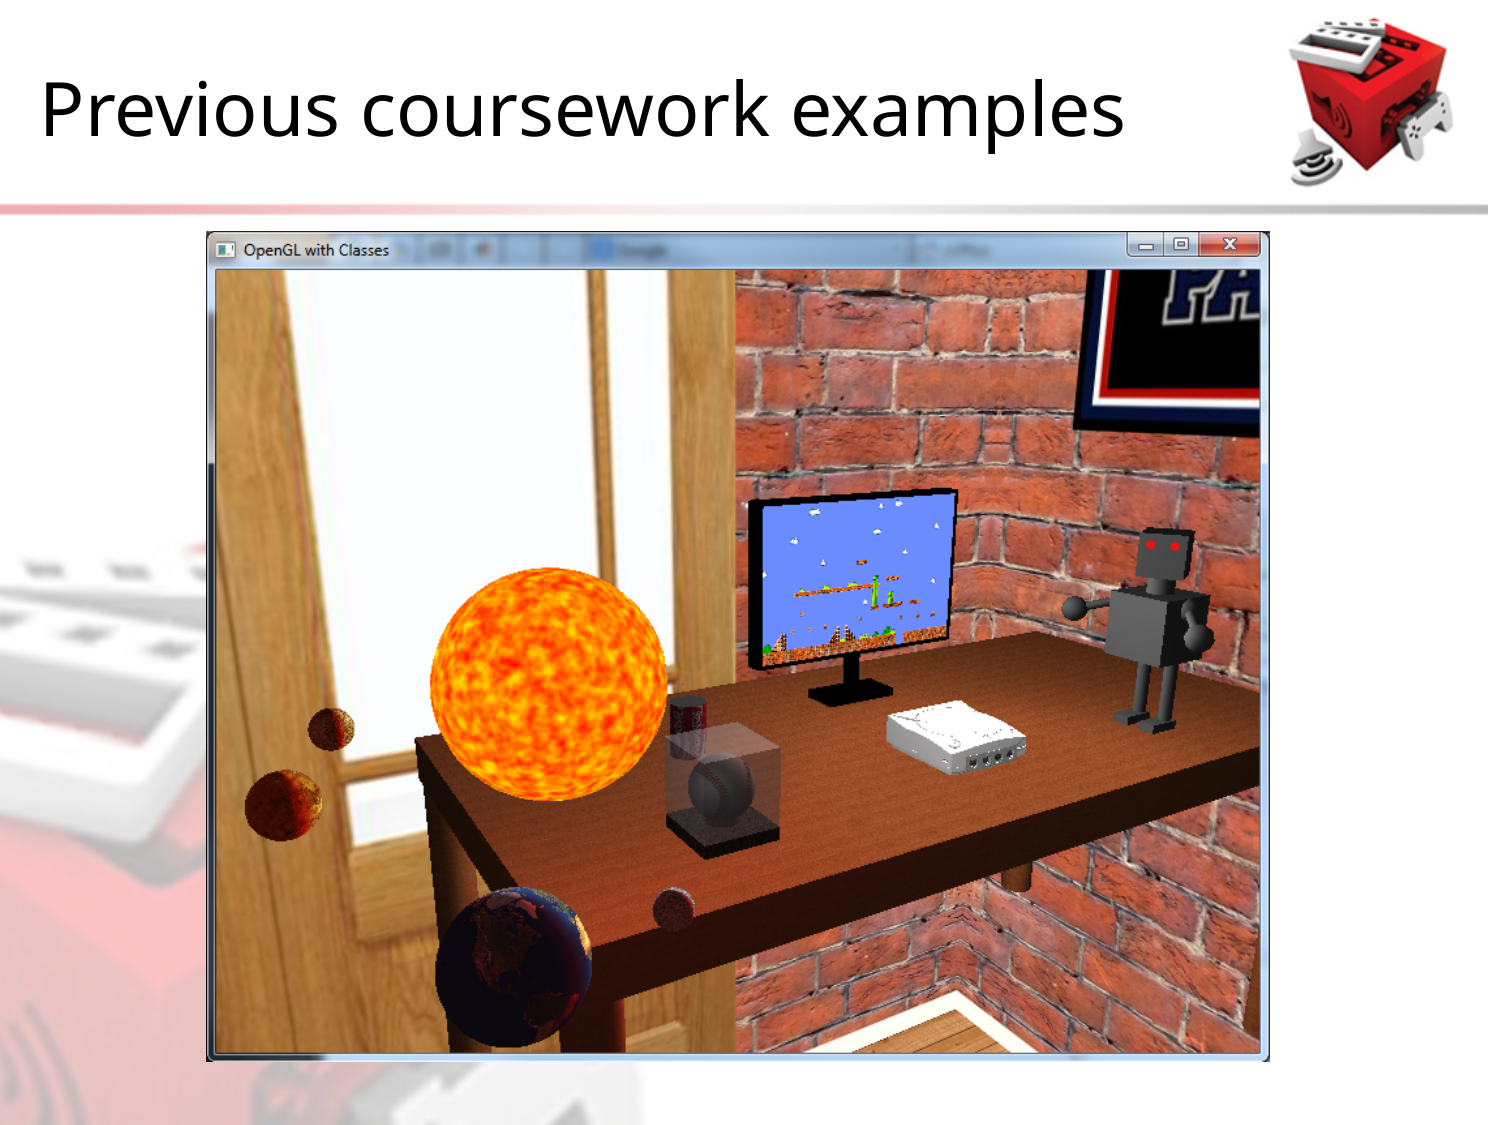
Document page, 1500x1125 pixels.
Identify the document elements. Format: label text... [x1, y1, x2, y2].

title Previous coursework examples [24, 12, 1275, 200]
picture [0, 1, 1488, 1125]
